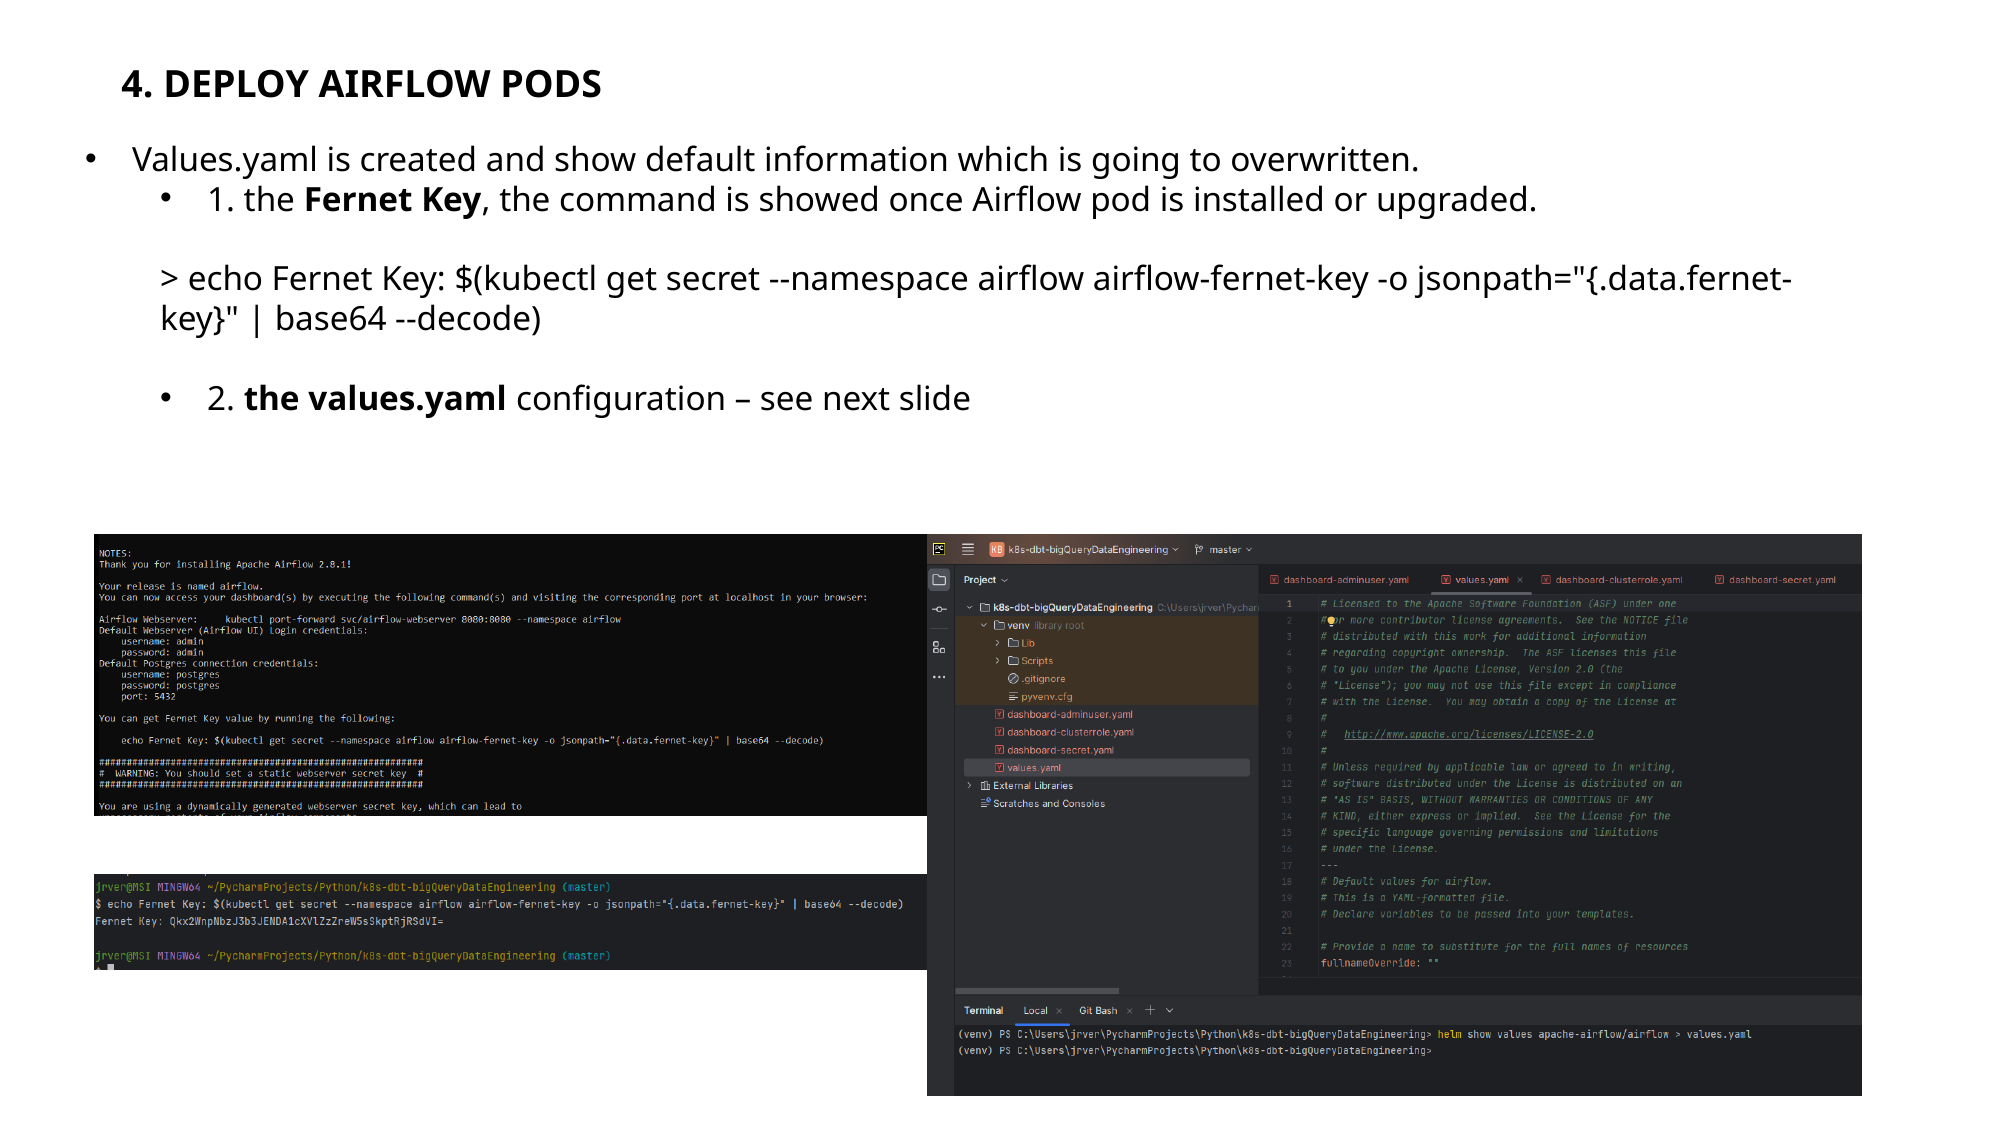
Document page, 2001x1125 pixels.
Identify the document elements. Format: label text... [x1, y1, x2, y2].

text_box Values.yaml is created and show default information which is going to overwritten. 1. the Fernet Key, the command is showed once Airflow pod is installed or upgraded. > echo Fernet Key: $(kubectl get secret --namespace airflow airflow-fernet-key -o jsonpath="{.data.fernet-key}" | base64 --decode) 2. the values.yaml configuration – see next slide [70, 130, 1862, 505]
text_box 4. DEPLOY AIRFLOW PODS [106, 52, 1137, 113]
picture [94, 534, 1862, 1096]
